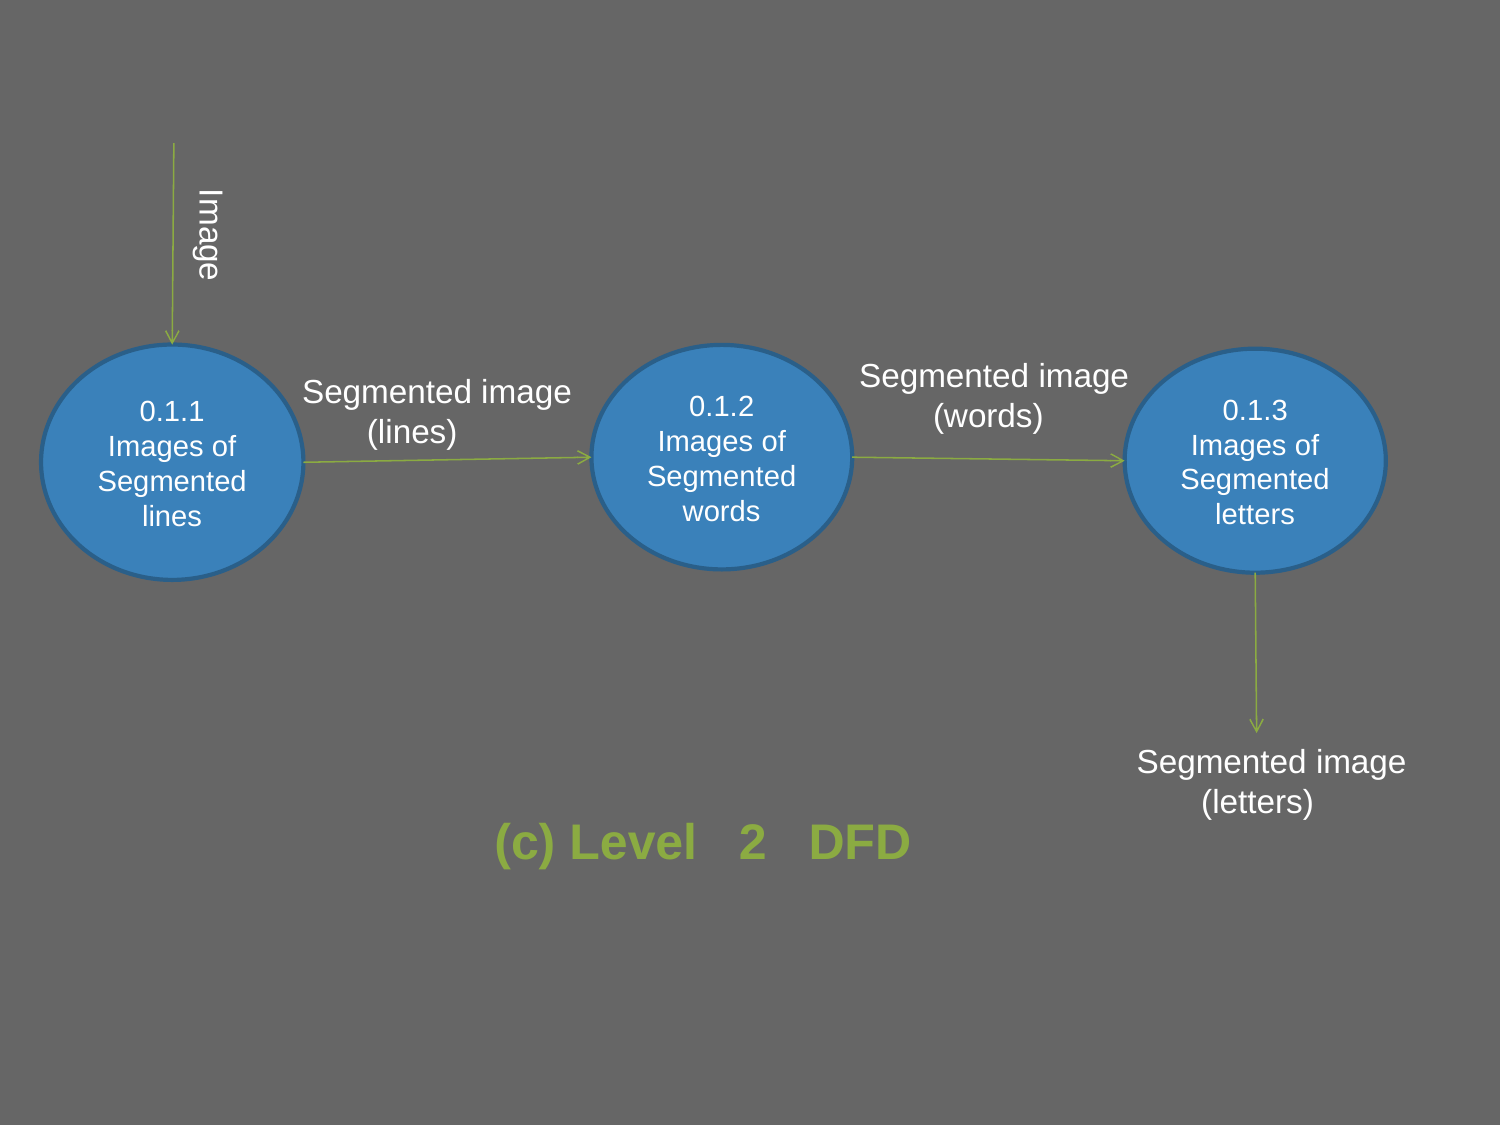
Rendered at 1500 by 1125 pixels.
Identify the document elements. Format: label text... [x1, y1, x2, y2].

text_box Image [185, 253, 241, 297]
text_box 0.1.2 Images of Segmented words [590, 342, 853, 572]
text_box 0.1.1 Images of Segmented lines [38, 342, 306, 583]
text_box 0.1.3 Images of Segmented letters [1123, 346, 1388, 575]
text_box Image [185, 174, 241, 241]
text_box Segmented image (words) [844, 347, 1263, 477]
text_box Segmented image (letters) [1084, 732, 1429, 828]
text_box Segmented image (lines) [287, 362, 636, 457]
text_box (c) Level 2 DFD [479, 801, 1011, 877]
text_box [851, 456, 1125, 461]
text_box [303, 456, 592, 463]
